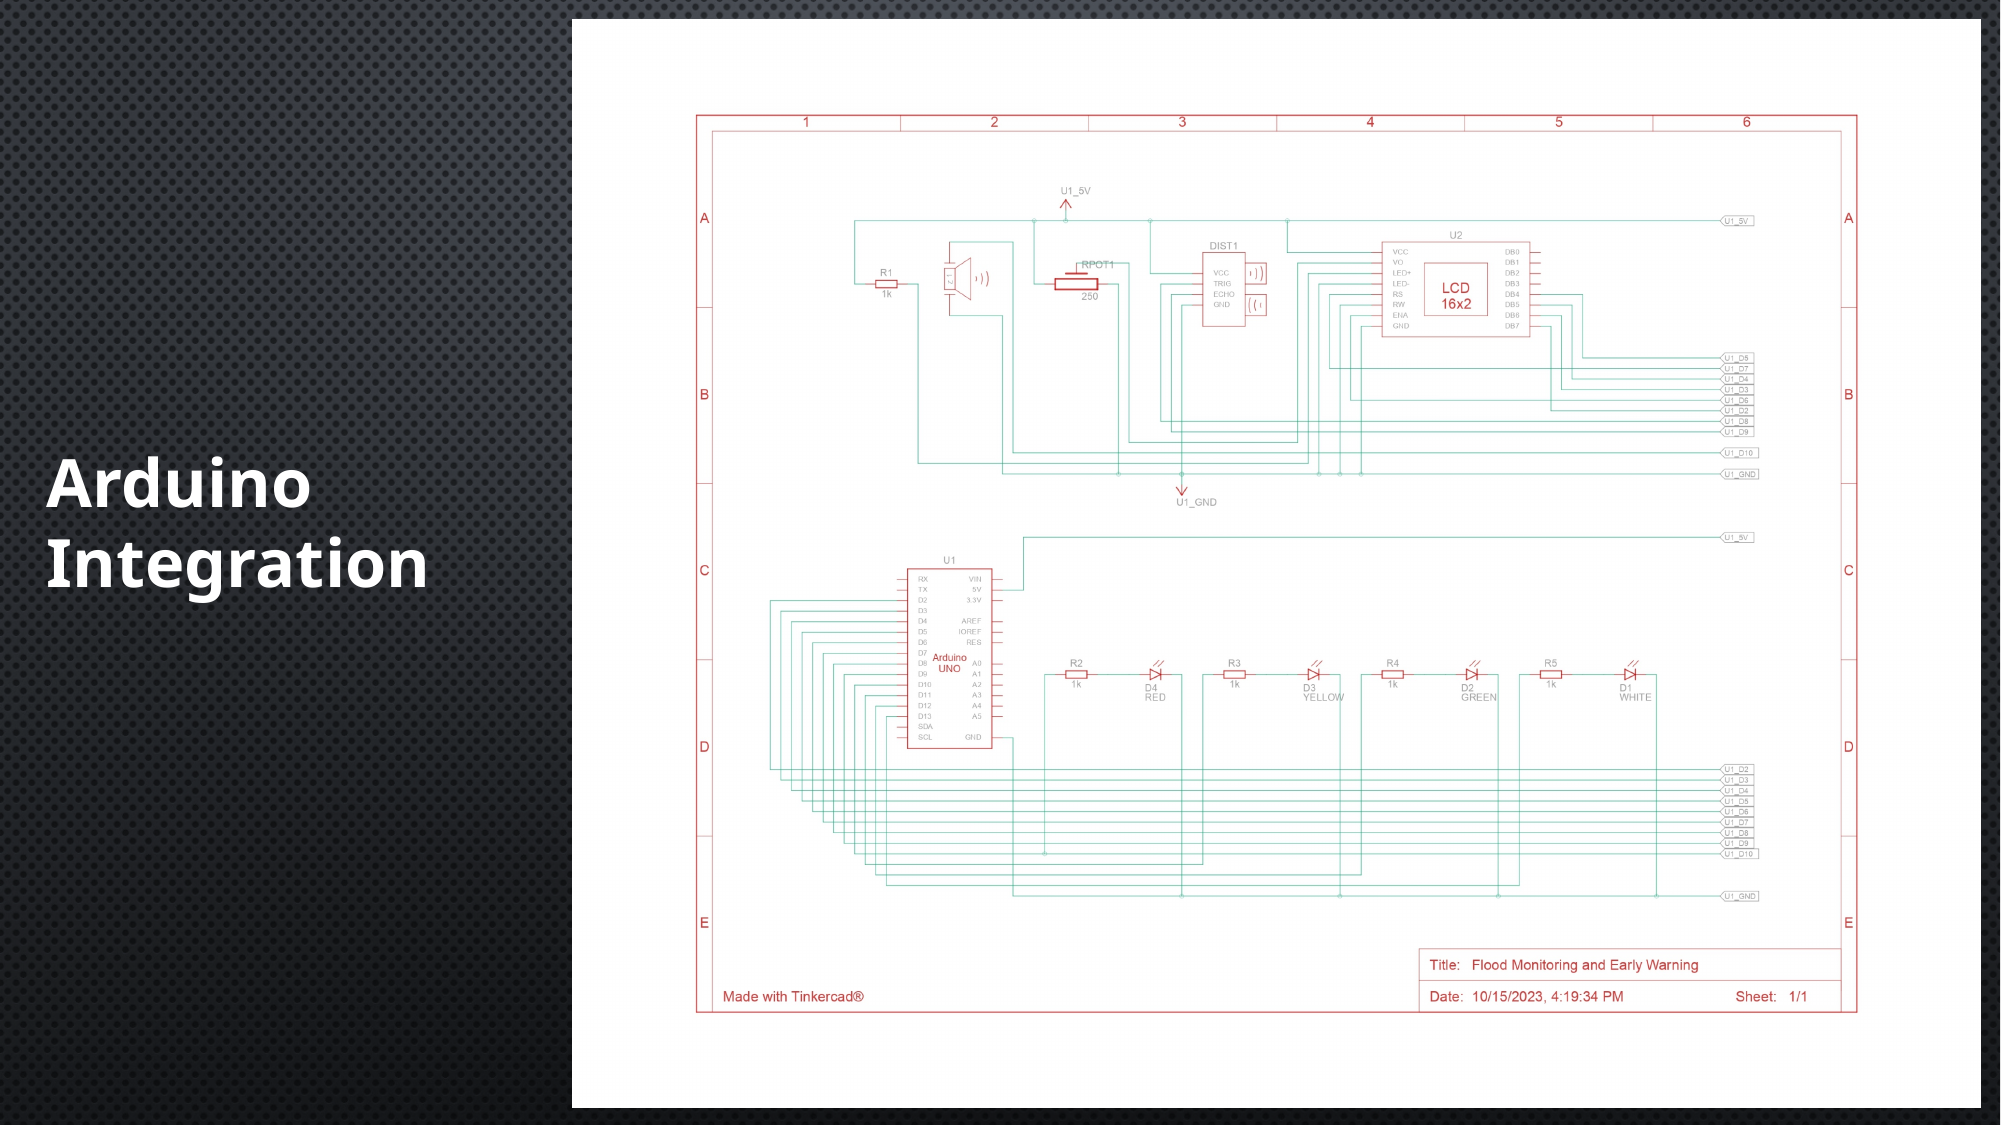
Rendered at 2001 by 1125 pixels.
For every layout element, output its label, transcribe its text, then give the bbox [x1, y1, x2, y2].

text_box Arduino Integration [31, 433, 518, 608]
picture [572, 19, 1982, 1109]
